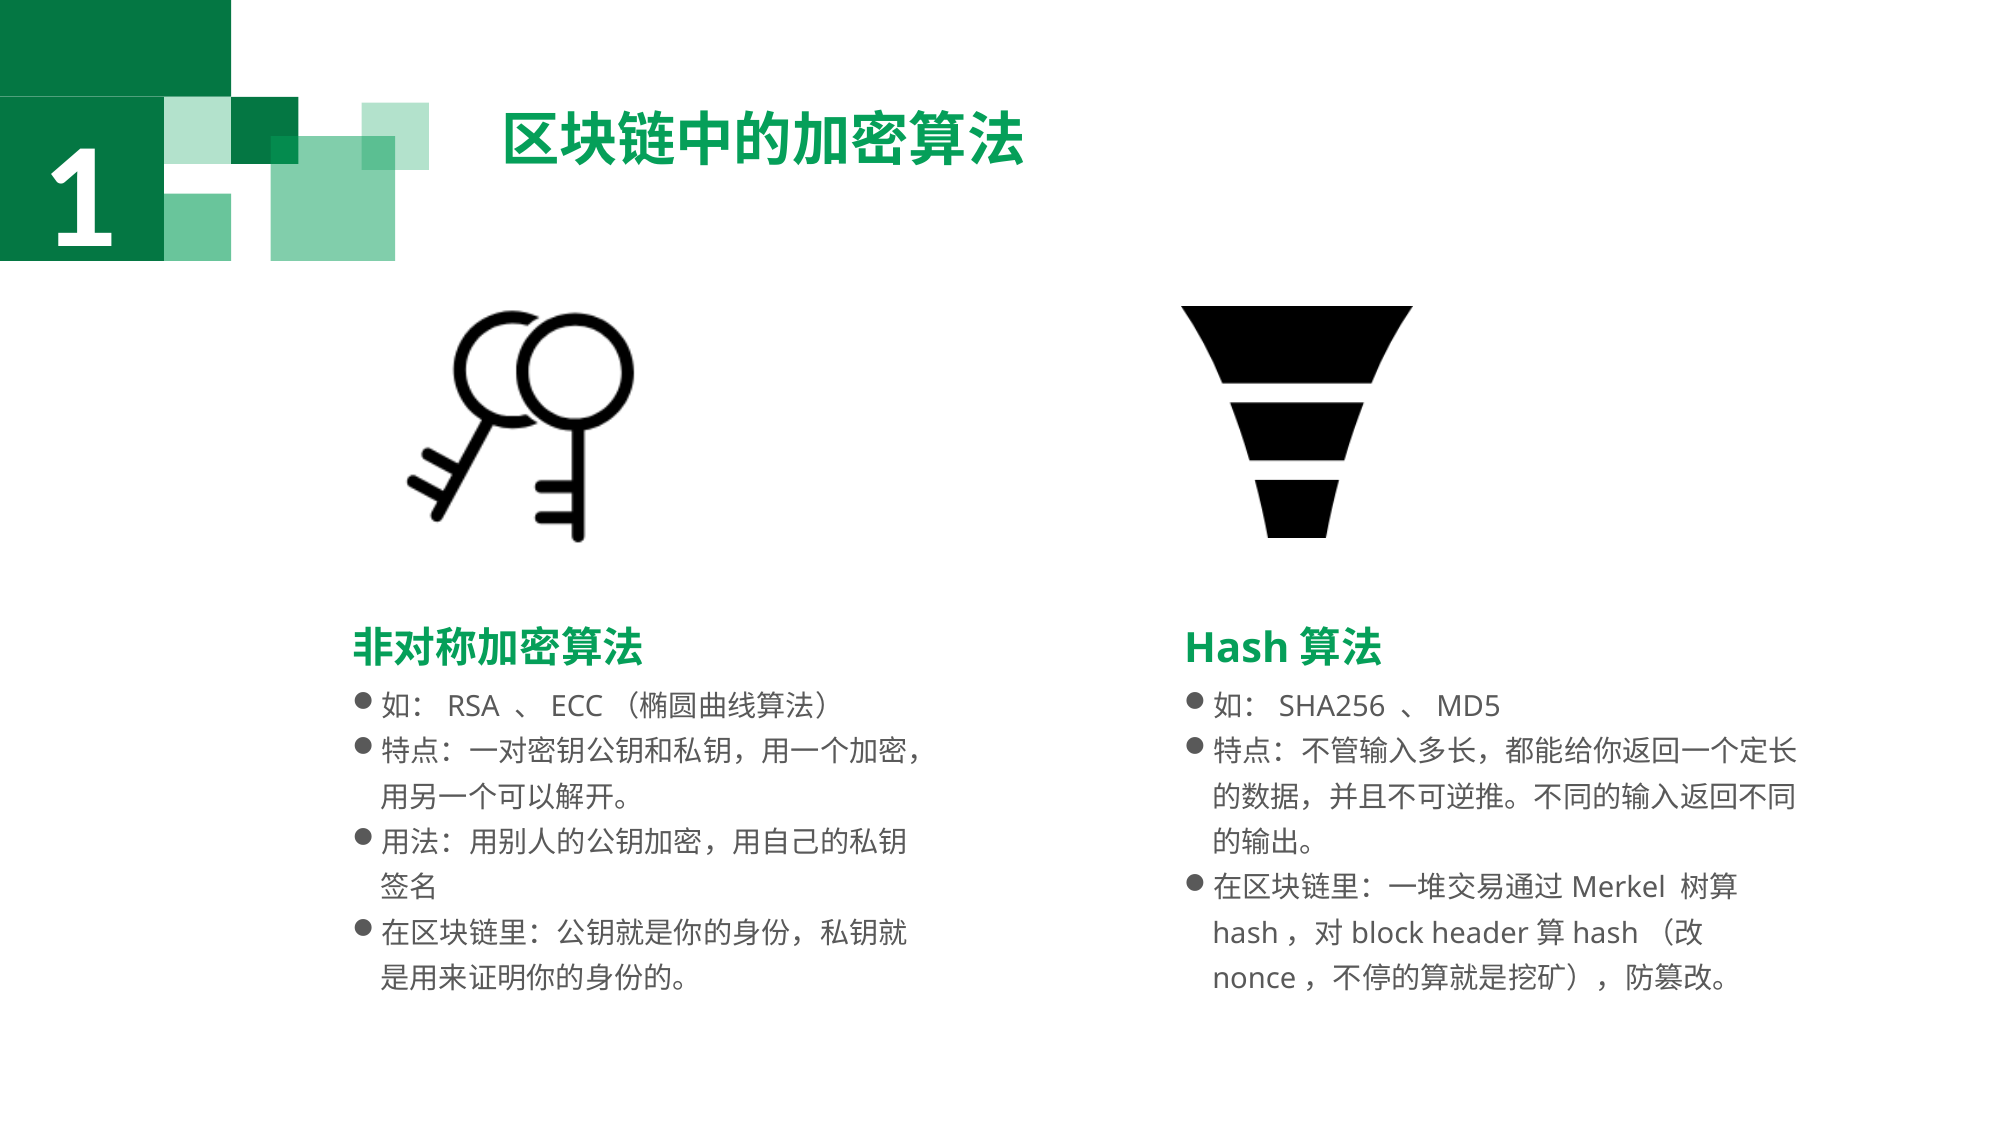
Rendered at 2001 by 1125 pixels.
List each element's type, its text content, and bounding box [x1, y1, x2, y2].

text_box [337, 597, 939, 1006]
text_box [1169, 598, 1831, 1002]
picture [354, 252, 700, 598]
picture [1181, 305, 1413, 538]
list 1 [21, 109, 138, 288]
list 区块链中的加密算法 [486, 103, 1182, 182]
